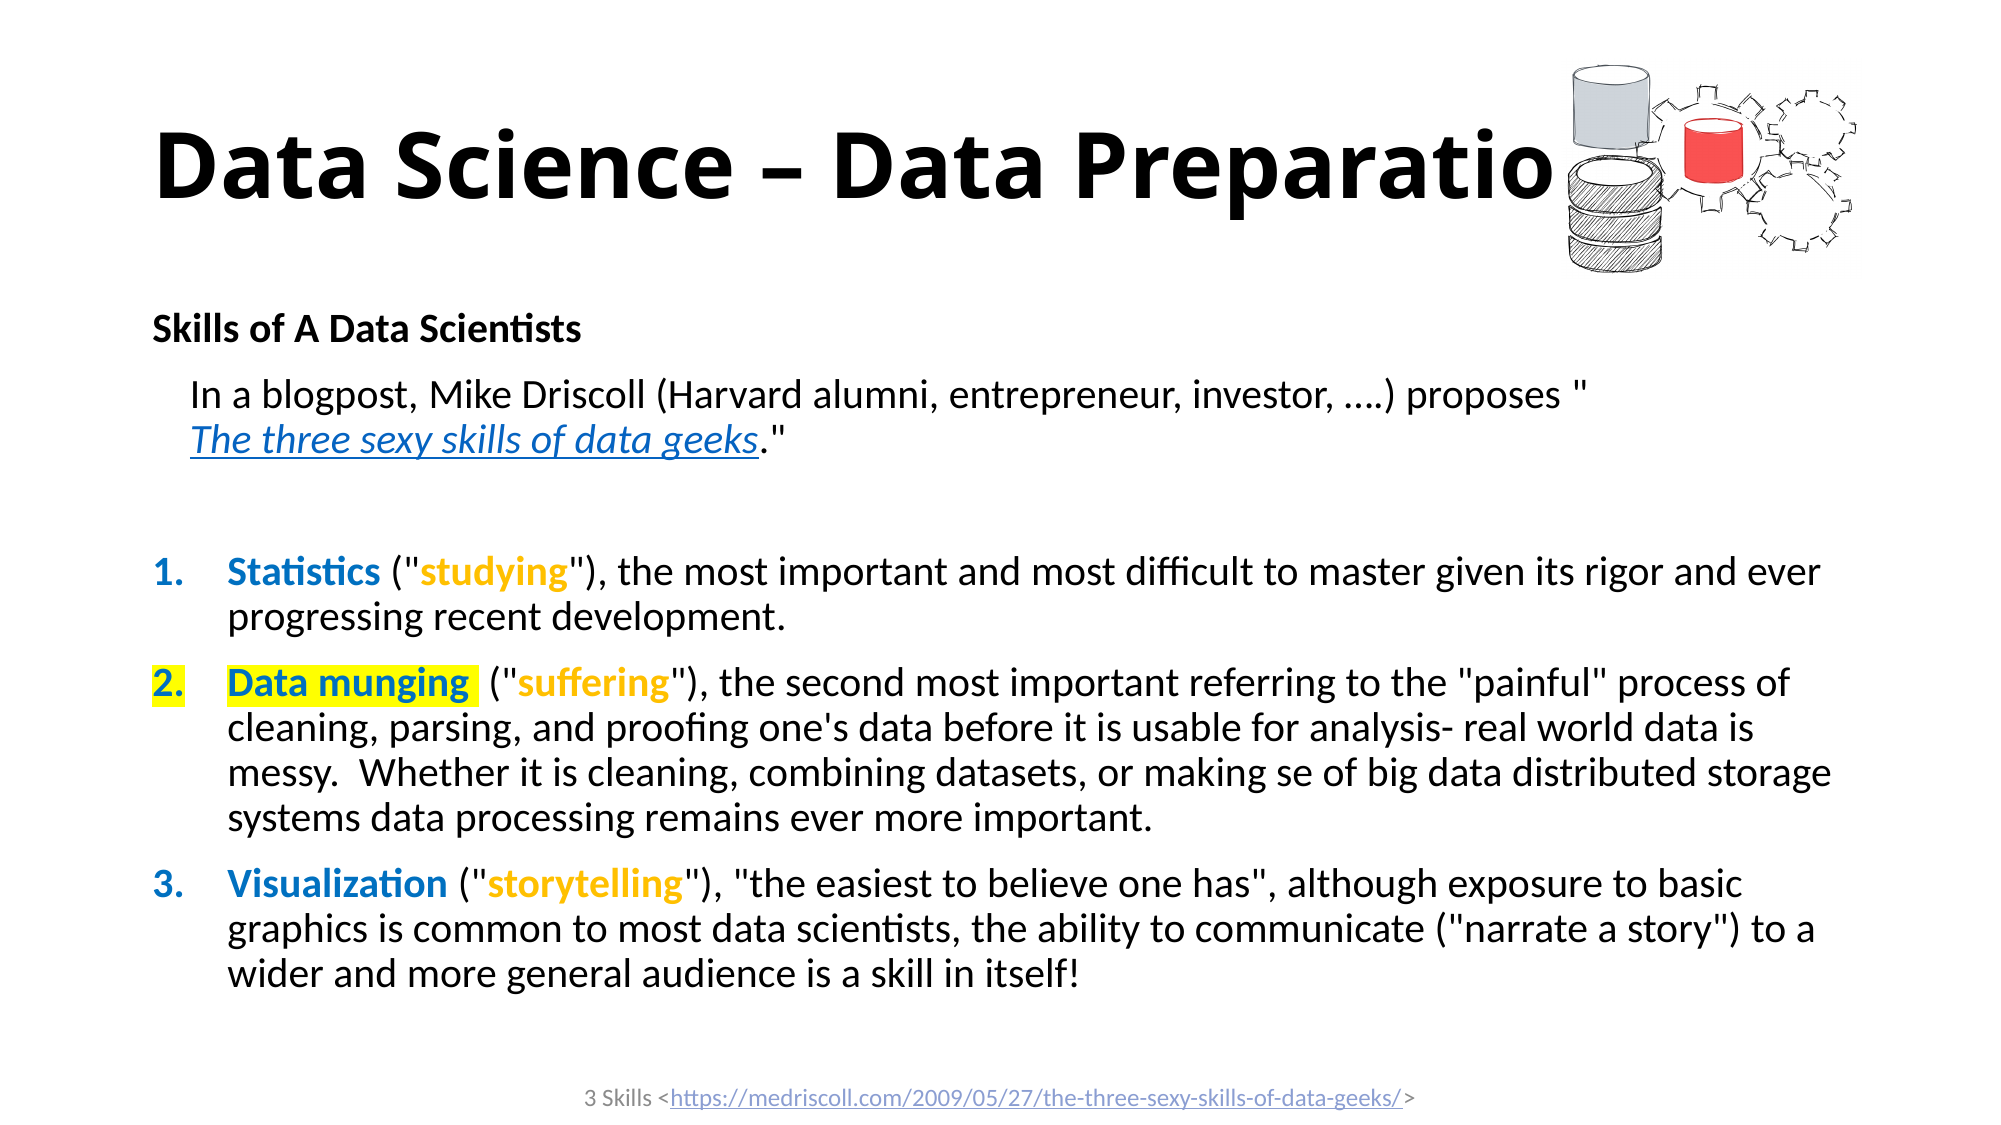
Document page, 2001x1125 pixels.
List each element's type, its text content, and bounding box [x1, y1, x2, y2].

list Skills of A Data Scientists In a blogpost, Mike Driscoll (Harvard alumni, entrepreneur, investor, ….) proposes "The three sexy skills of data geeks." Statistics ("studying"), the most important and most difficult to master given its rigor and ever progressing recent development. Data munging ("suffering"), the second most important referring to the "painful" process of cleaning, parsing, and proofing one's data before it is usable for analysis- real world data is messy. Whether it is cleaning, combining datasets, or making se of big data distributed storage systems data processing remains ever more important. Visualization ("storytelling"), "the easiest to believe one has", although exposure to basic graphics is common to most data scientists, the ability to communicate ("narrate a story") to a wider and more general audience is a skill in itself! [137, 299, 1863, 1038]
picture [1561, 58, 1862, 279]
title Data Science – Data Preparation [137, 59, 1561, 277]
footer 3 Skills <https://medriscoll.com/2009/05/27/the-three-sexy-skills-of-data-geeks/> [0, 1068, 2000, 1124]
